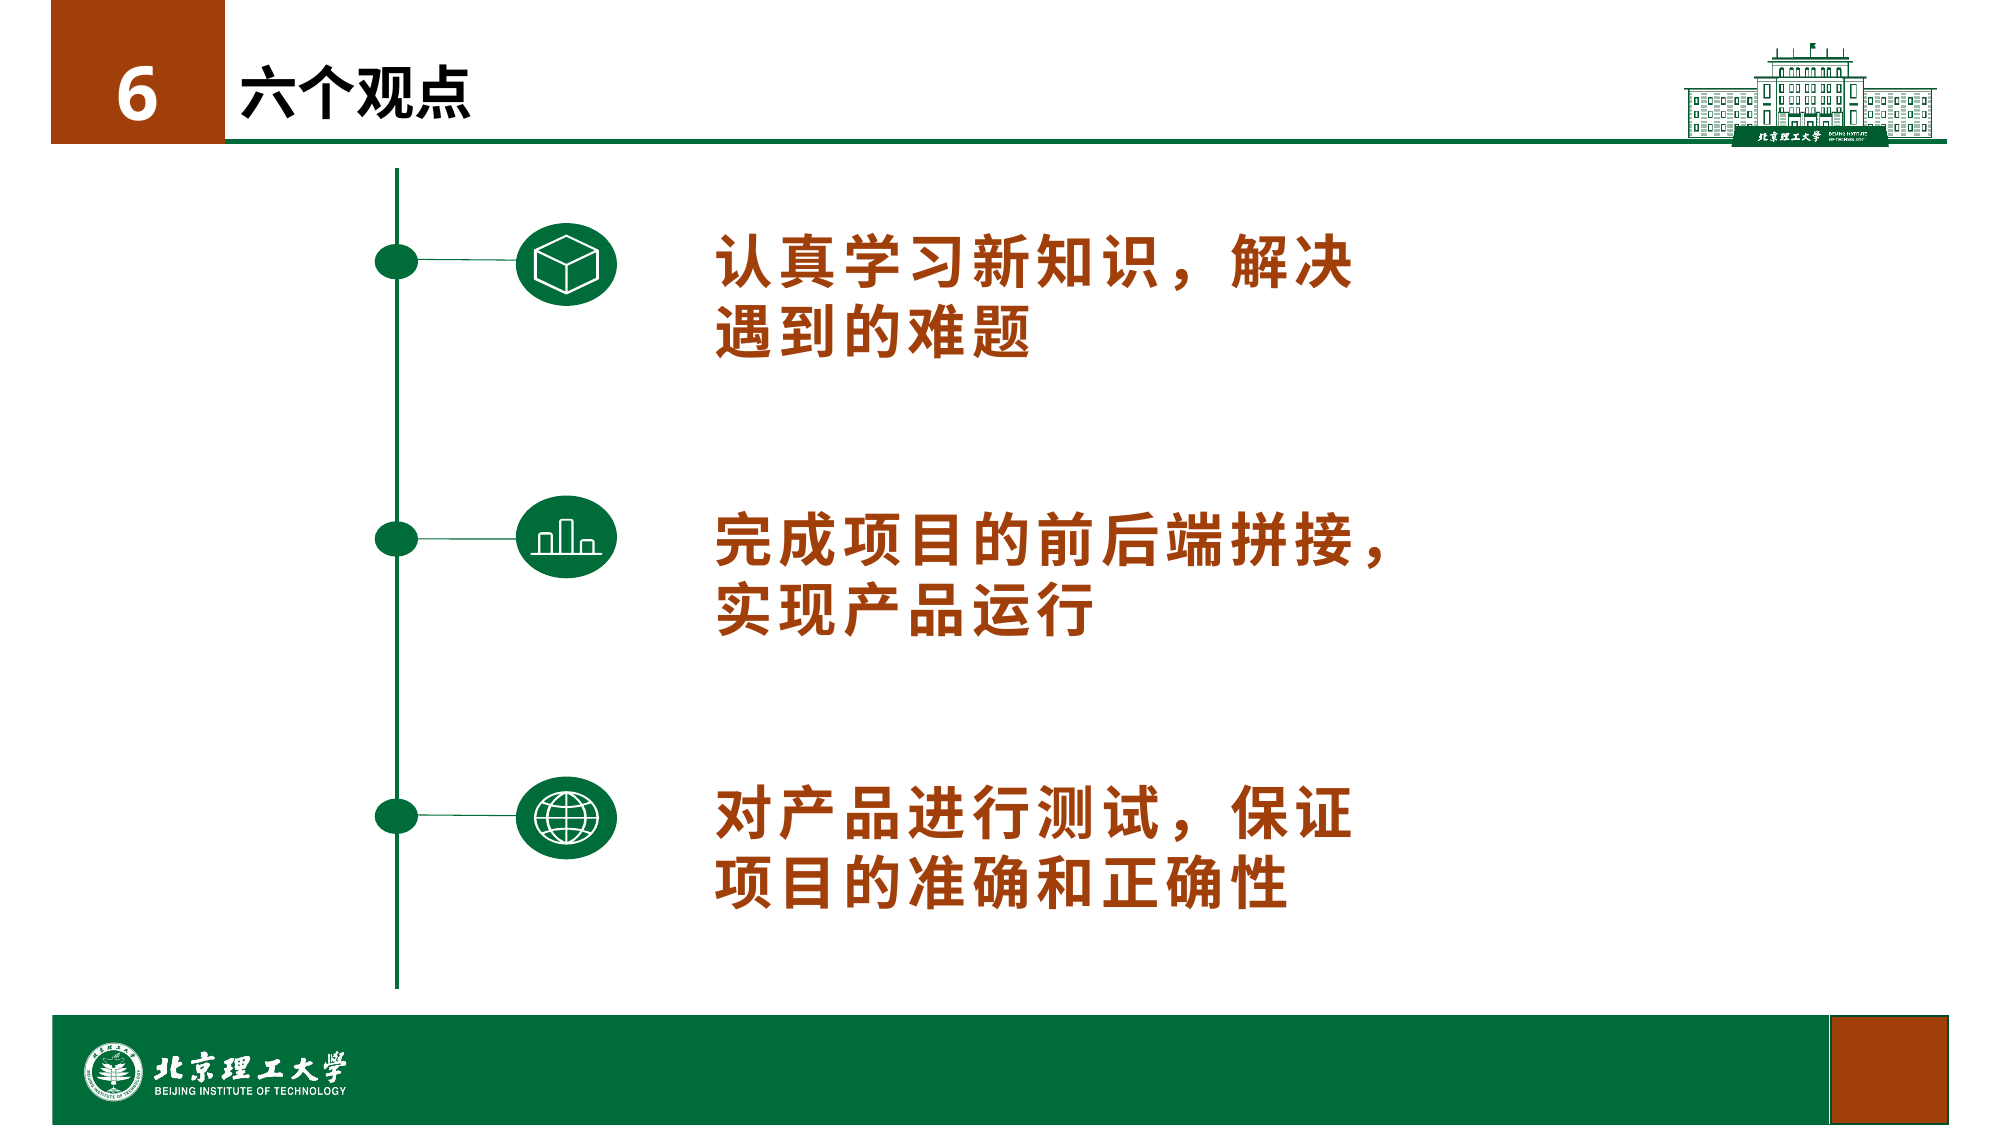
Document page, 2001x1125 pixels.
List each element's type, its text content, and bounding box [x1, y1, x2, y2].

picture [1657, 35, 1963, 149]
text_box 6 [58, 38, 218, 144]
title 六个观点 [224, 56, 1643, 136]
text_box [374, 167, 1372, 989]
text_box [1830, 1015, 1949, 1125]
picture [67, 1028, 366, 1112]
